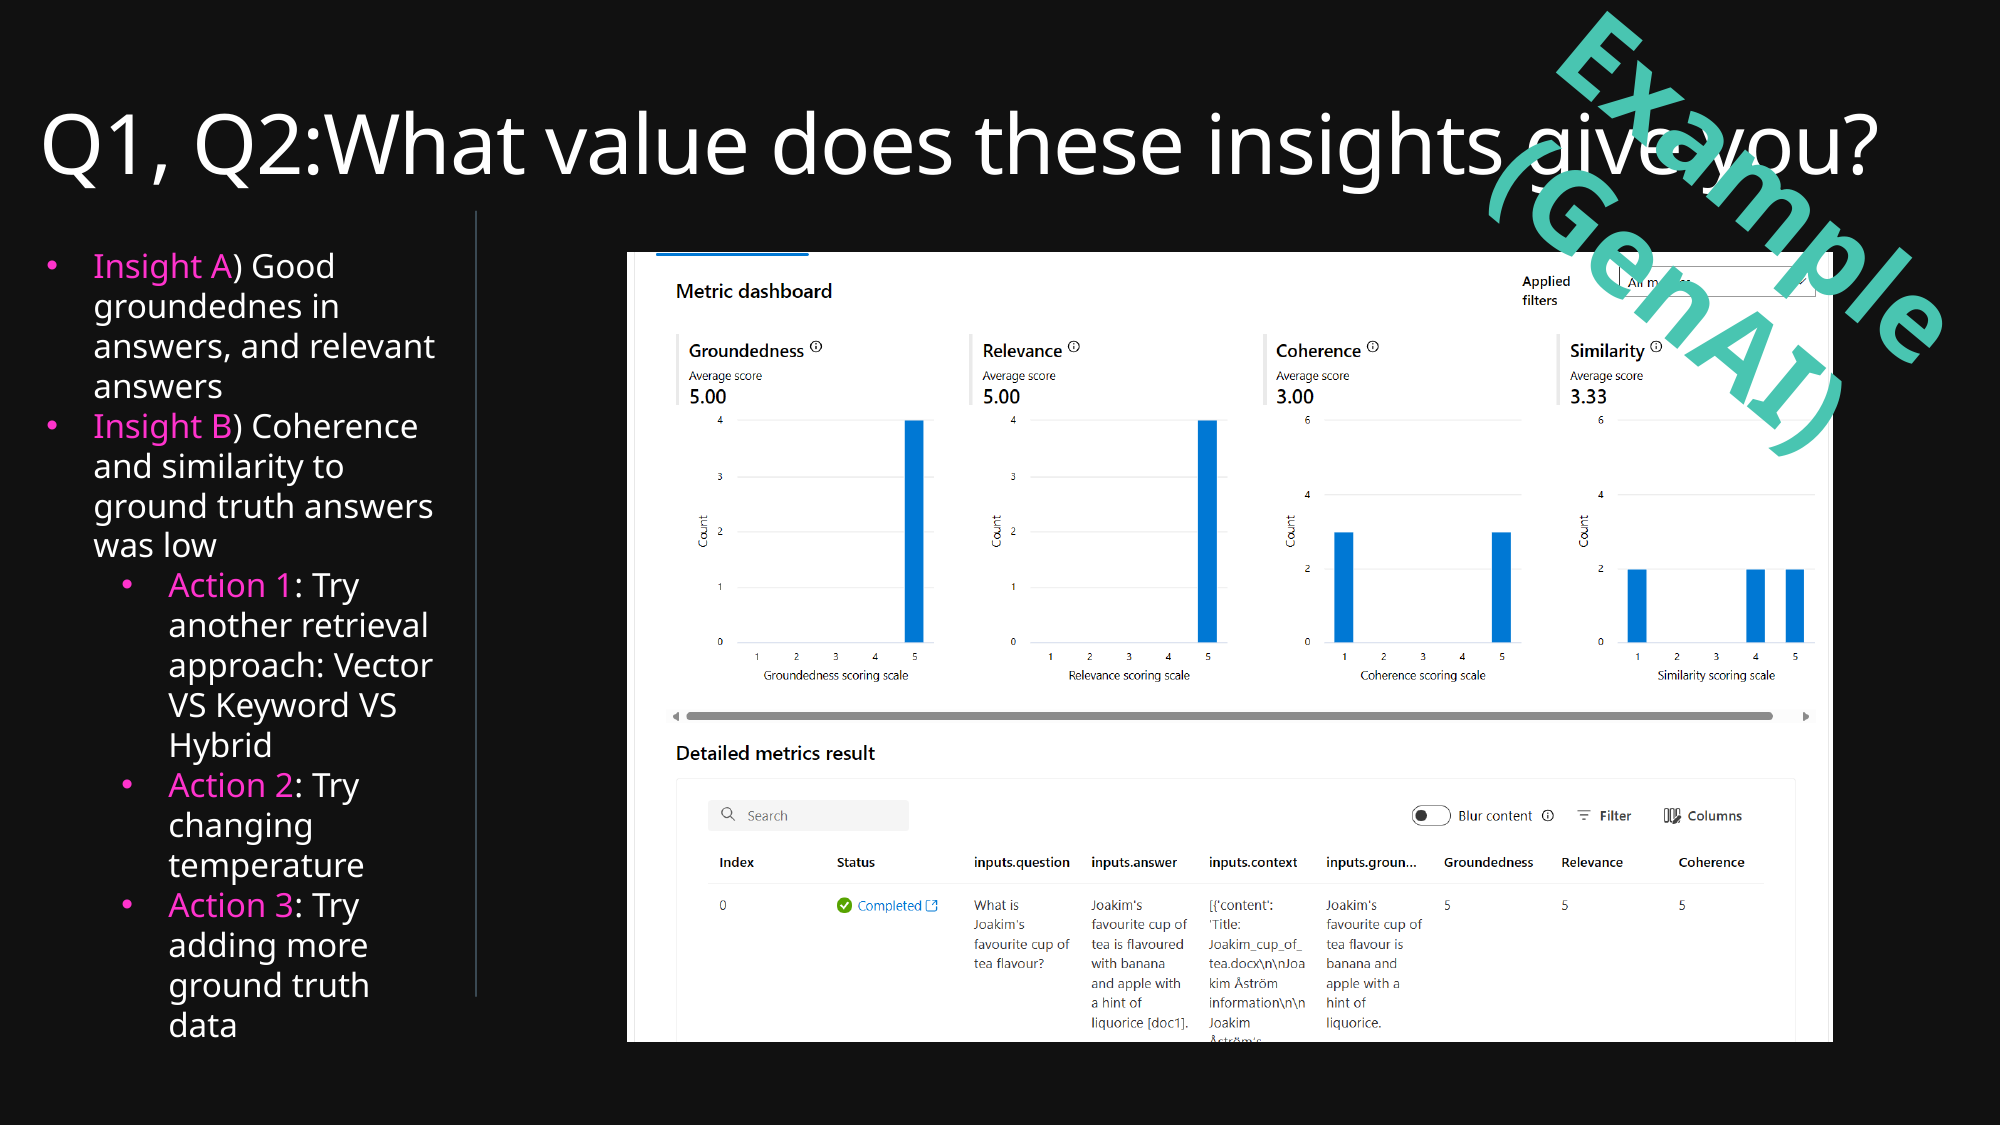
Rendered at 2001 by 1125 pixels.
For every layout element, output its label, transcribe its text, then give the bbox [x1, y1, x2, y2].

text_box Insight A) Good groundednes in answers, and relevant answers Insight B) Coherence and similarity to ground truth answers was low Action 1: Try another retrieval approach: Vector VS Keyword VS Hybrid Action 2: Try changing temperature Action 3: Try adding more ground truth data [31, 237, 461, 1125]
text_box Example (GenAI) [1431, 0, 2000, 495]
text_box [1222, 298, 1670, 460]
text_box Q1, Q2:What value does these insights give you? [25, 83, 1514, 175]
text_box Q1, Q2:What value does these insights give you? [1758, 83, 1925, 175]
picture [627, 252, 1834, 1042]
